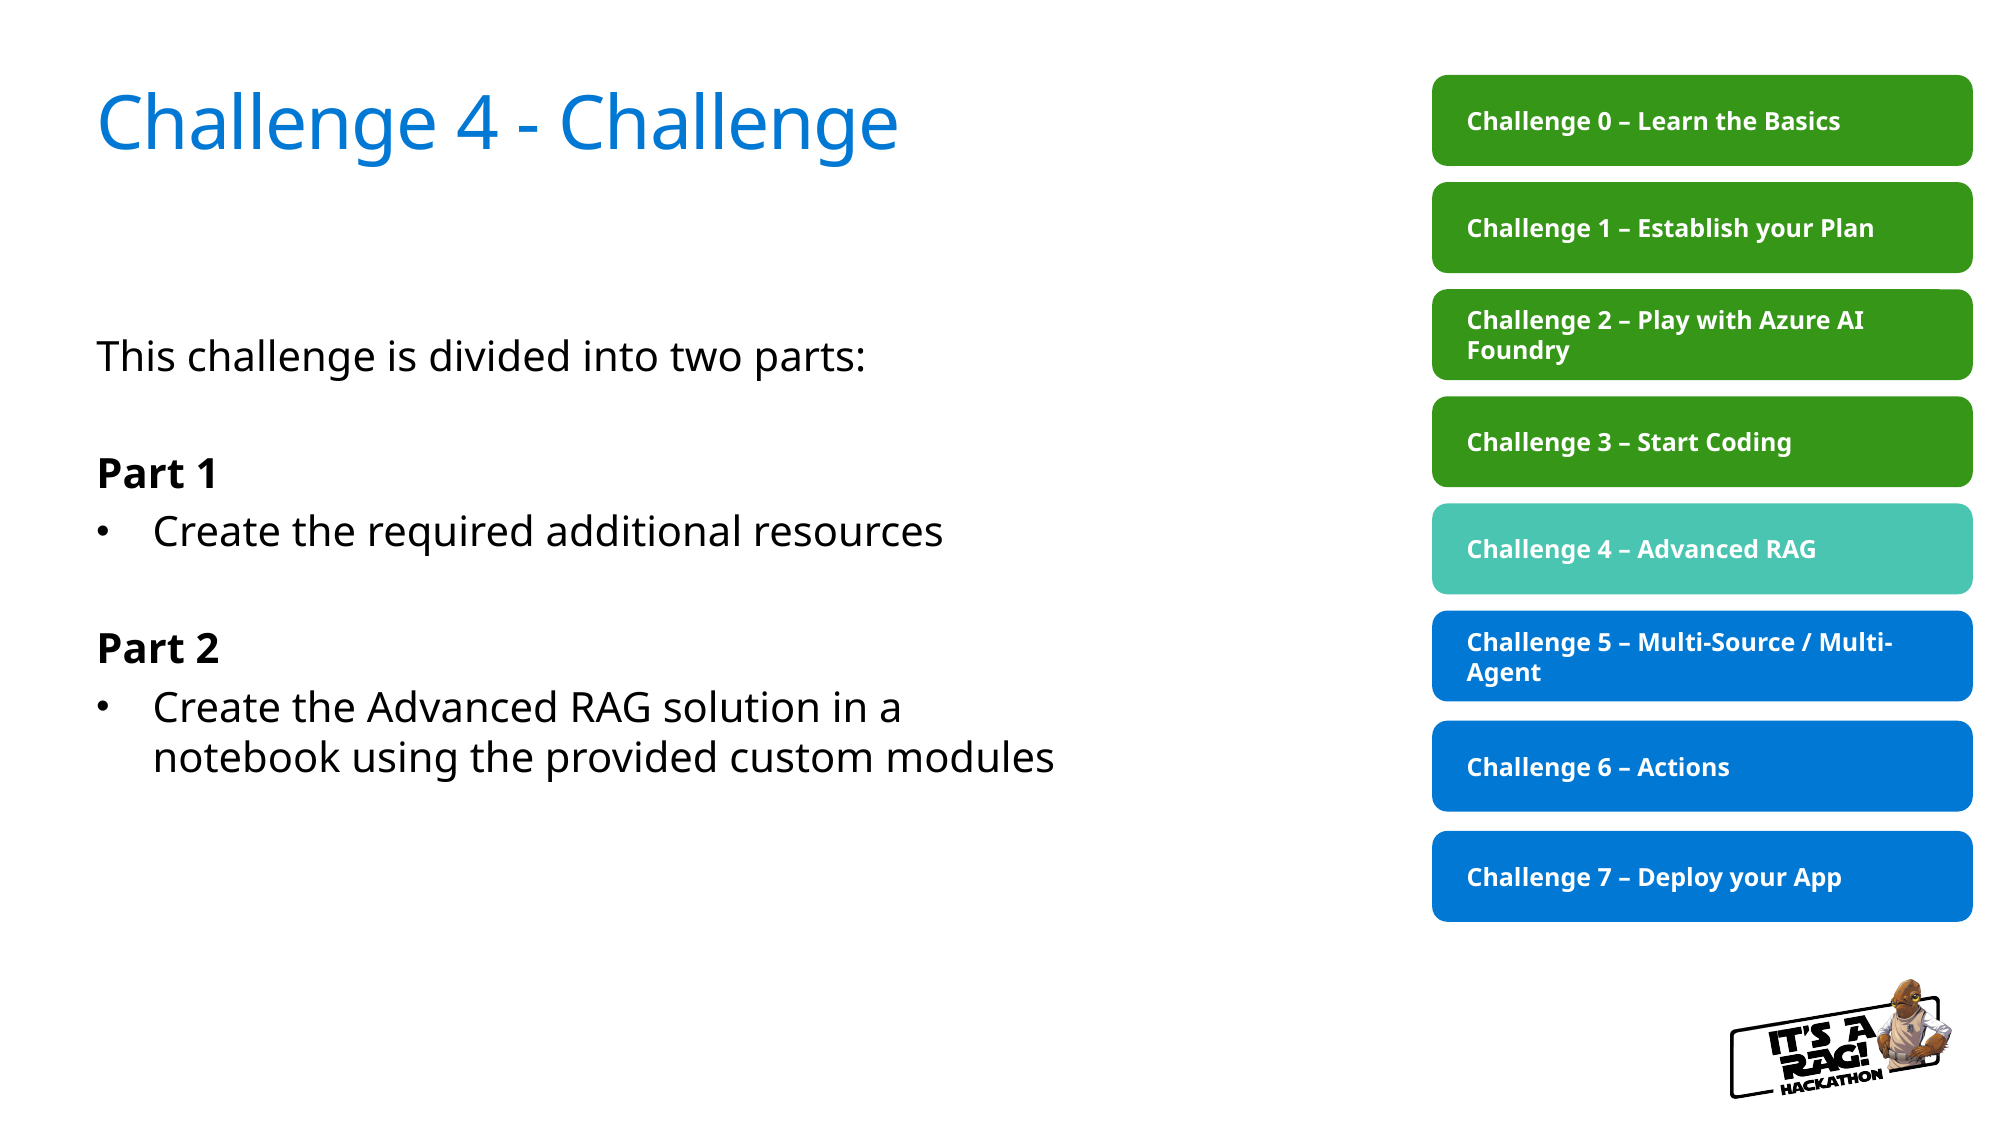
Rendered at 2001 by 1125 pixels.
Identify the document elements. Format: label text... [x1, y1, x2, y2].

text_box Challenge 1 – Establish your Plan [1431, 181, 1974, 274]
text_box Challenge 4 – Advanced RAG [1431, 502, 1974, 596]
title Challenge 4 - Challenge [96, 75, 1440, 166]
text_box Challenge 3 – Start Coding [1431, 395, 1974, 488]
text_box Challenge 5 – Multi-Source / Multi-Agent [1431, 609, 1974, 703]
text_box Challenge 6 – Actions [1431, 719, 1974, 813]
text_box Challenge 0 – Learn the Basics [1431, 74, 1974, 167]
text_box Challenge 7 – Deploy your App [1431, 830, 1974, 923]
picture [1730, 979, 1952, 1099]
list This challenge is divided into two parts: Part 1 Create the required additional resources Part 2 Create the Advanced RAG solution in a notebook using the provided custom modules [96, 330, 1099, 795]
text_box Challenge 2 – Play with Azure AI Foundry [1431, 288, 1974, 381]
